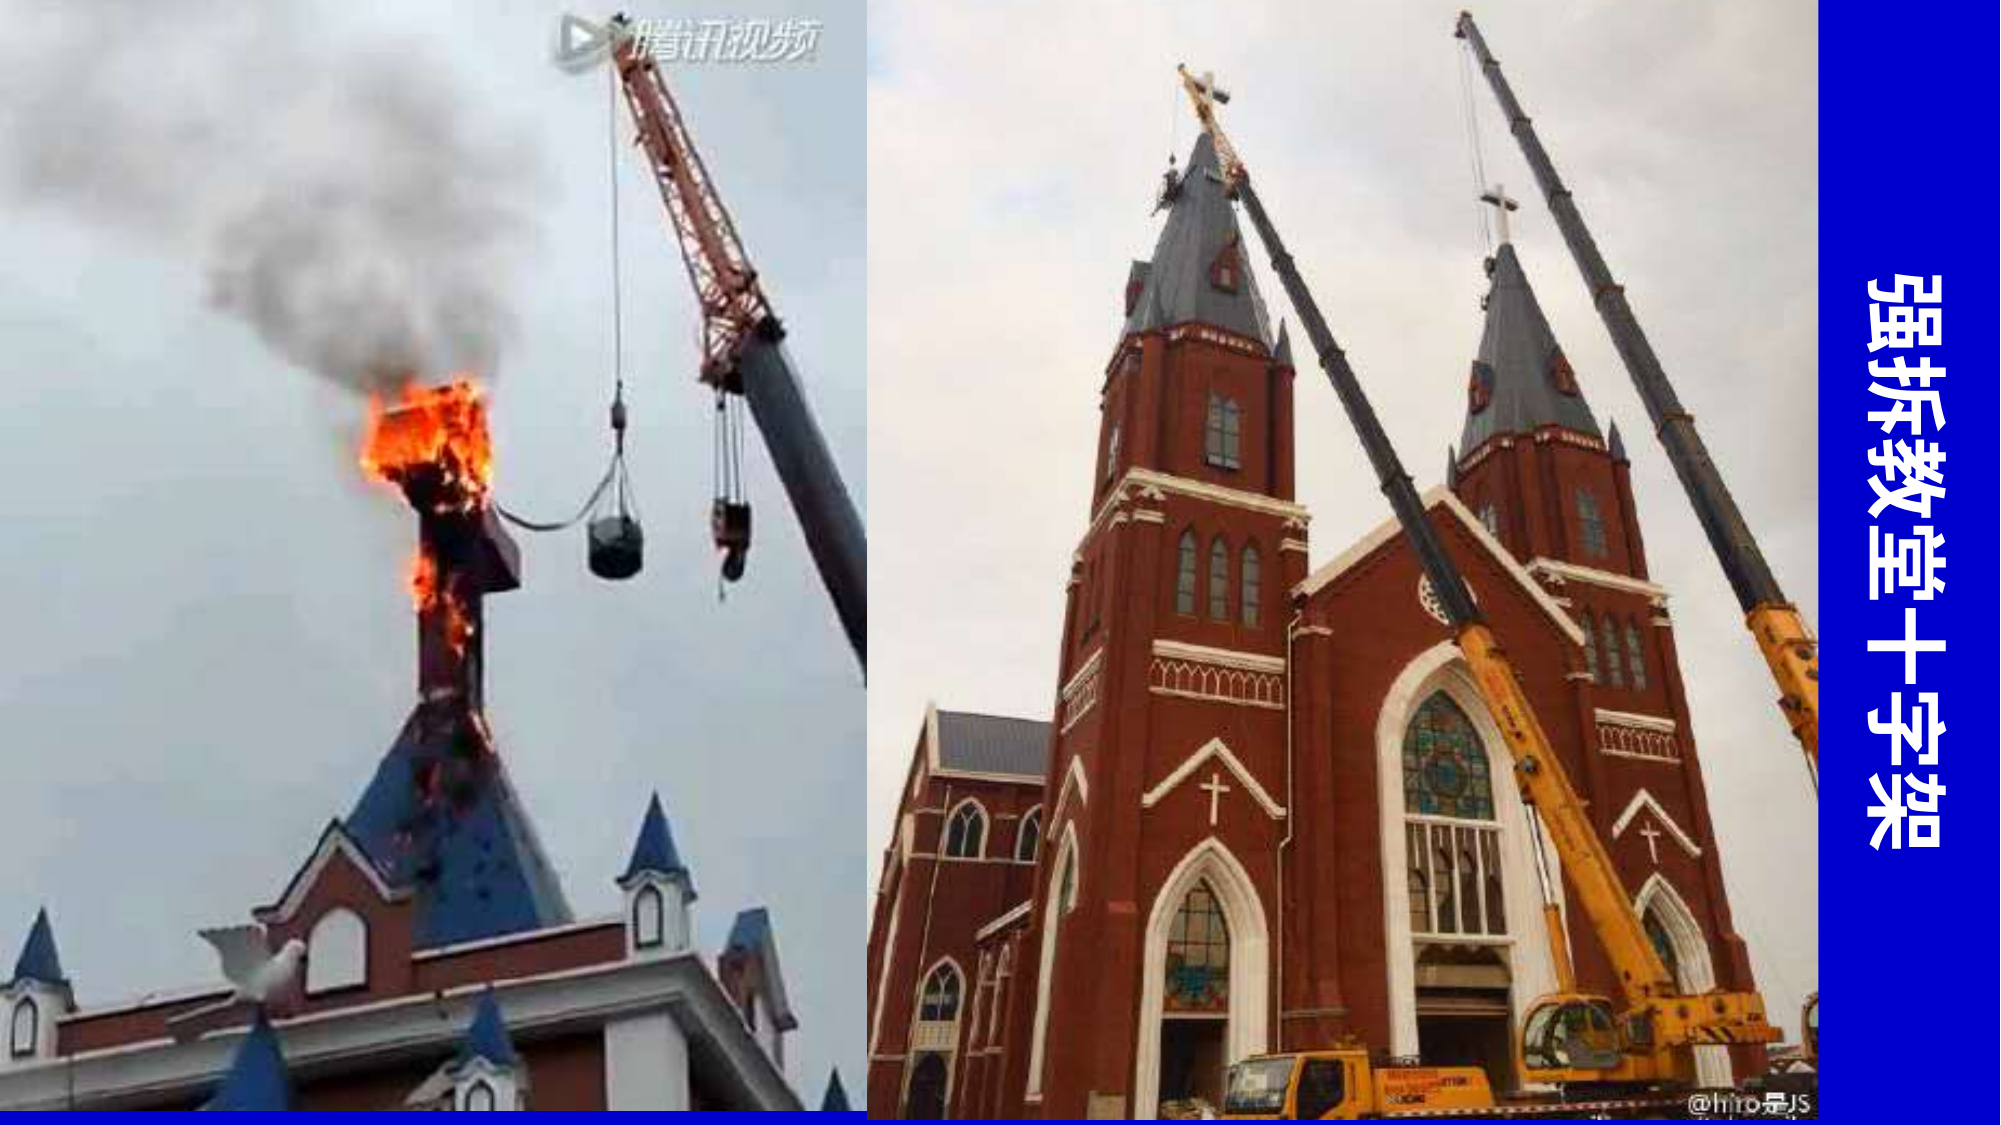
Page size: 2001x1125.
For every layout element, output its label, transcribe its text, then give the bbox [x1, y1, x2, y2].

text_box 强拆教堂十字架 [1834, 186, 1967, 939]
picture [0, 0, 1819, 1120]
